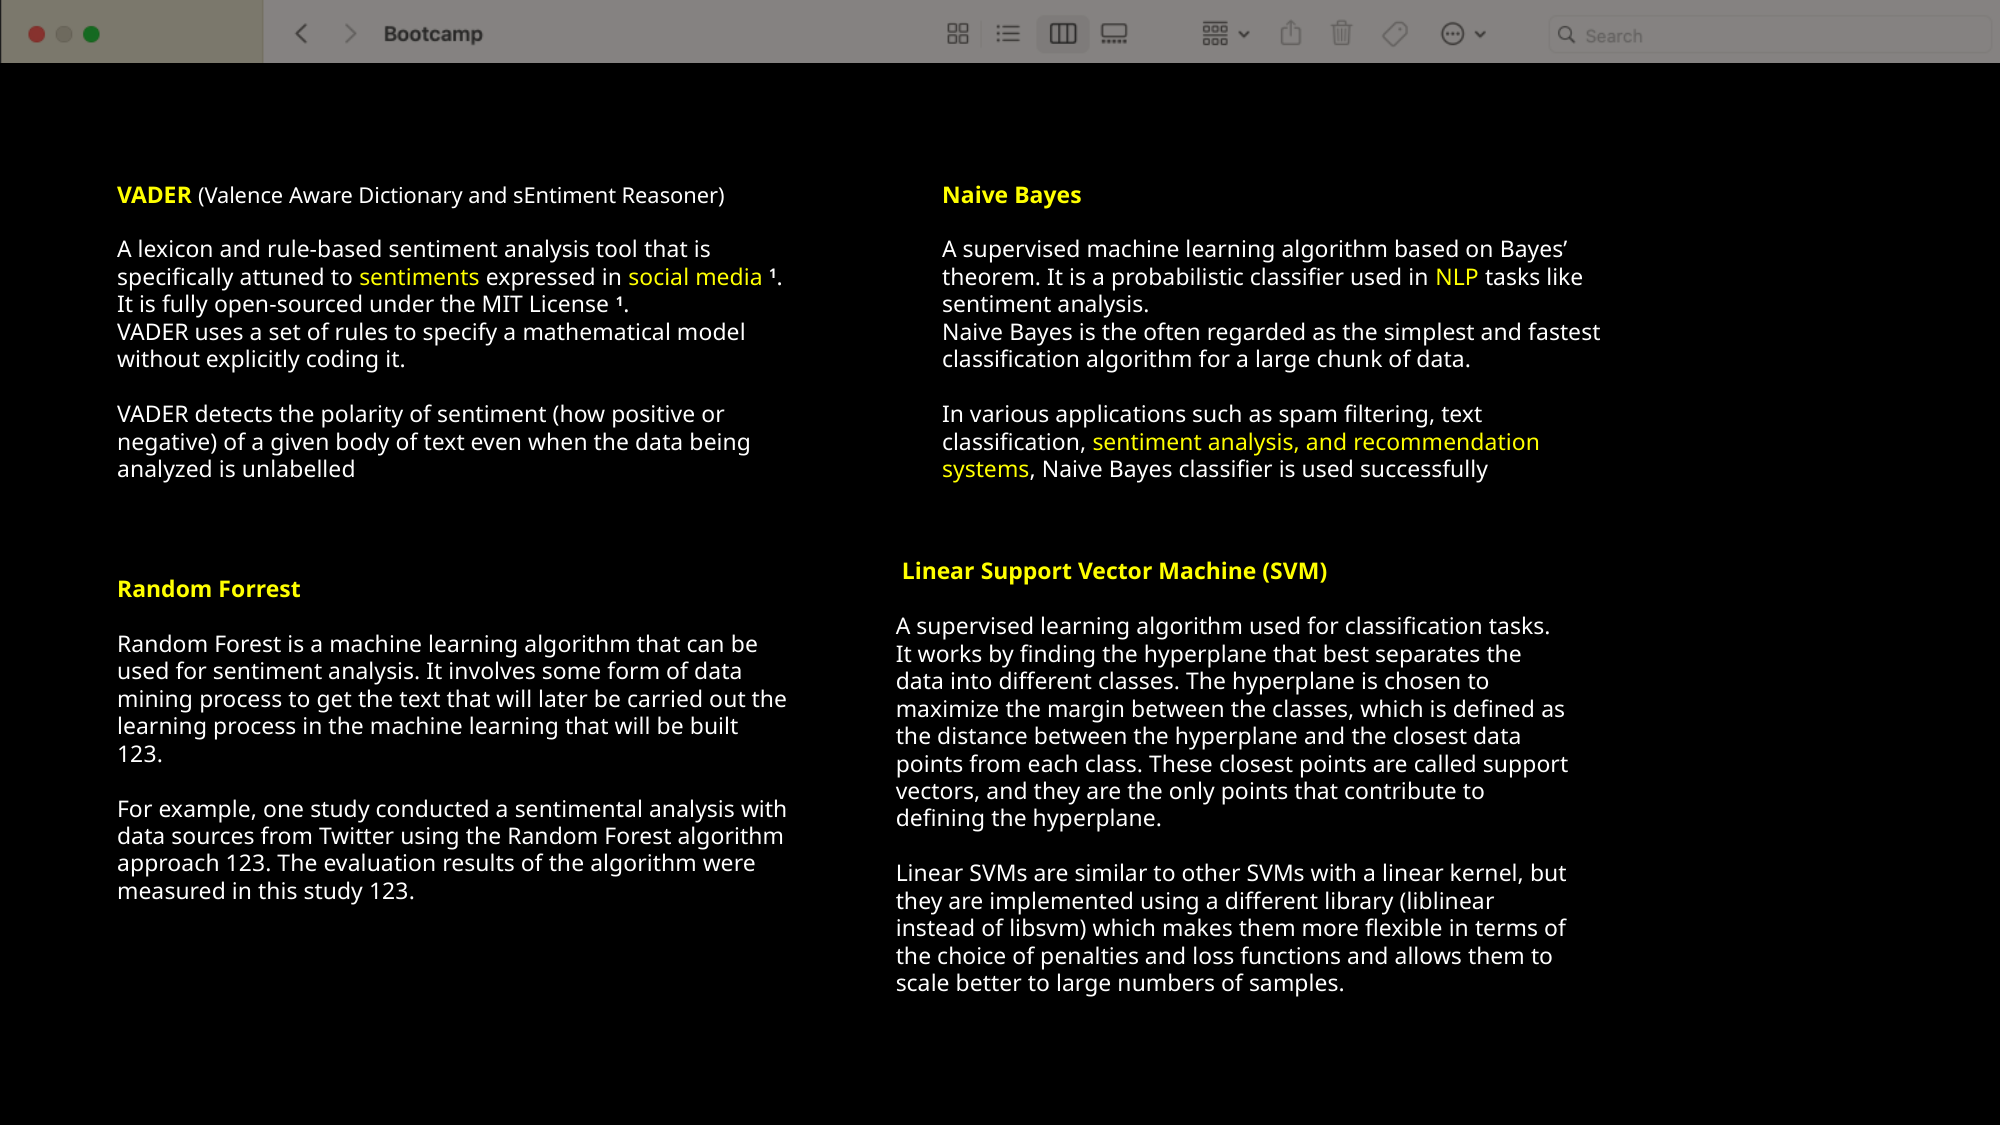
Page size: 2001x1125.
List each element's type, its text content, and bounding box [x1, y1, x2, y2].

text_box Linear Support Vector Machine (SVM) A supervised learning algorithm used for classification tasks. It works by finding the hyperplane that best separates the data into different classes. The hyperplane is chosen to maximize the margin between the classes, which is defined as the distance between the hyperplane and the closest data points from each class. These closest points are called support vectors, and they are the only points that contribute to defining the hyperplane. Linear SVMs are similar to other SVMs with a linear kernel, but they are implemented using a different library (liblinear instead of libsvm) which makes them more flexible in terms of the choice of penalties and loss functions and allows them to scale better to large numbers of samples. [881, 549, 1585, 1032]
text_box VADER (Valence Aware Dictionary and sEntiment Reasoner) A lexicon and rule-based sentiment analysis tool that is specifically attuned to sentiments expressed in social media 1. It is fully open-sourced under the MIT License 1. VADER uses a set of rules to specify a mathematical model without explicitly coding it. VADER detects the polarity of sentiment (how positive or negative) of a given body of text even when the data being analyzed is unlabelled [102, 172, 806, 525]
text_box Random Forrest Random Forest is a machine learning algorithm that can be used for sentiment analysis. It involves some form of data mining process to get the text that will later be carried out the learning process in the machine learning that will be built 123. For example, one study conducted a sentimental analysis with data sources from Twitter using the Random Forest algorithm approach 123. The evaluation results of the algorithm were measured in this study 123. [102, 567, 806, 912]
text_box Naive Bayes A supervised machine learning algorithm based on Bayes’ theorem. It is a probabilistic classifier used in NLP tasks like sentiment analysis. Naive Bayes is the often regarded as the simplest and fastest classification algorithm for a large chunk of data. In various applications such as spam filtering, text classification, sentiment analysis, and recommendation systems, Naive Bayes classifier is used successfully [927, 172, 1631, 490]
picture [0, 0, 2000, 63]
